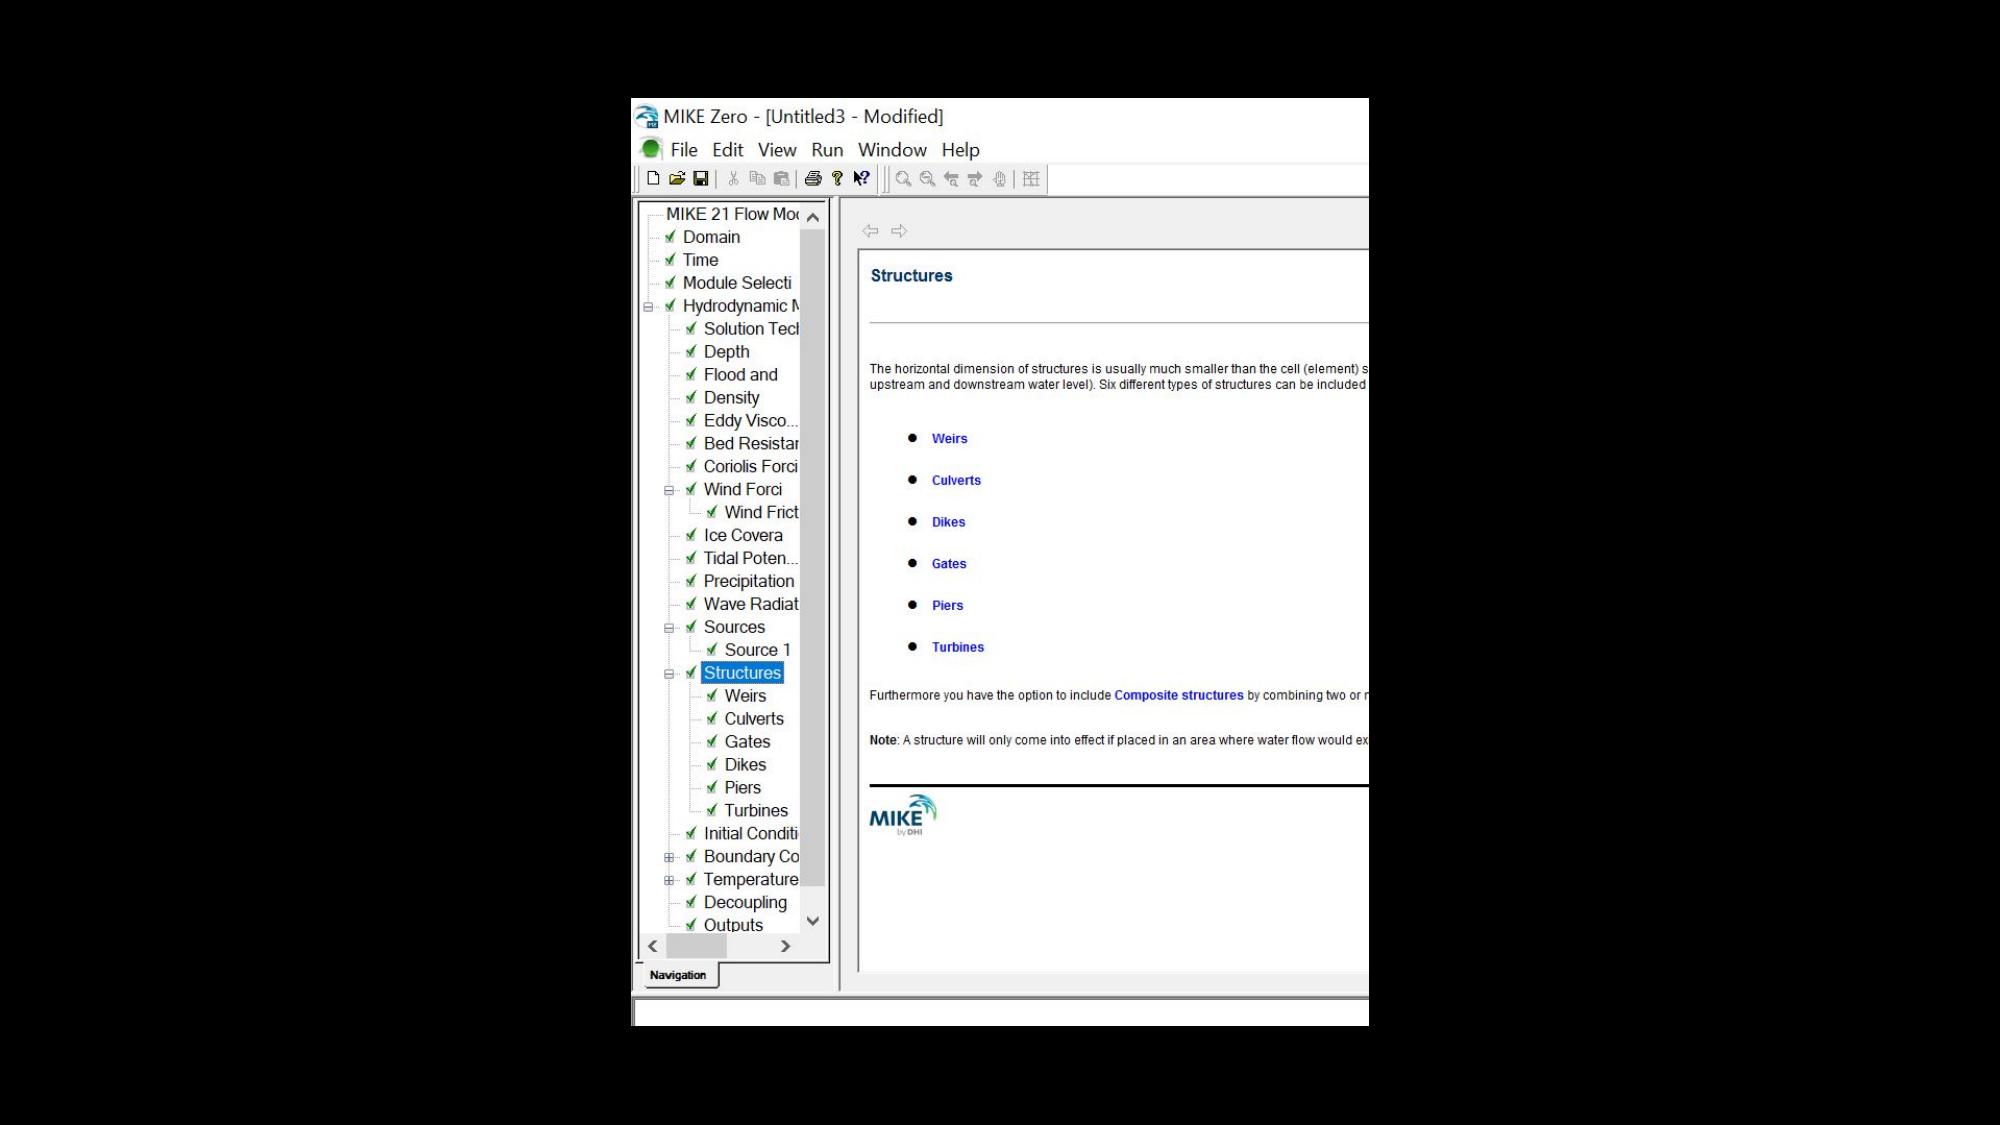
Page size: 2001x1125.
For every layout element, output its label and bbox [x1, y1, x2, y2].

picture [631, 98, 1369, 1027]
